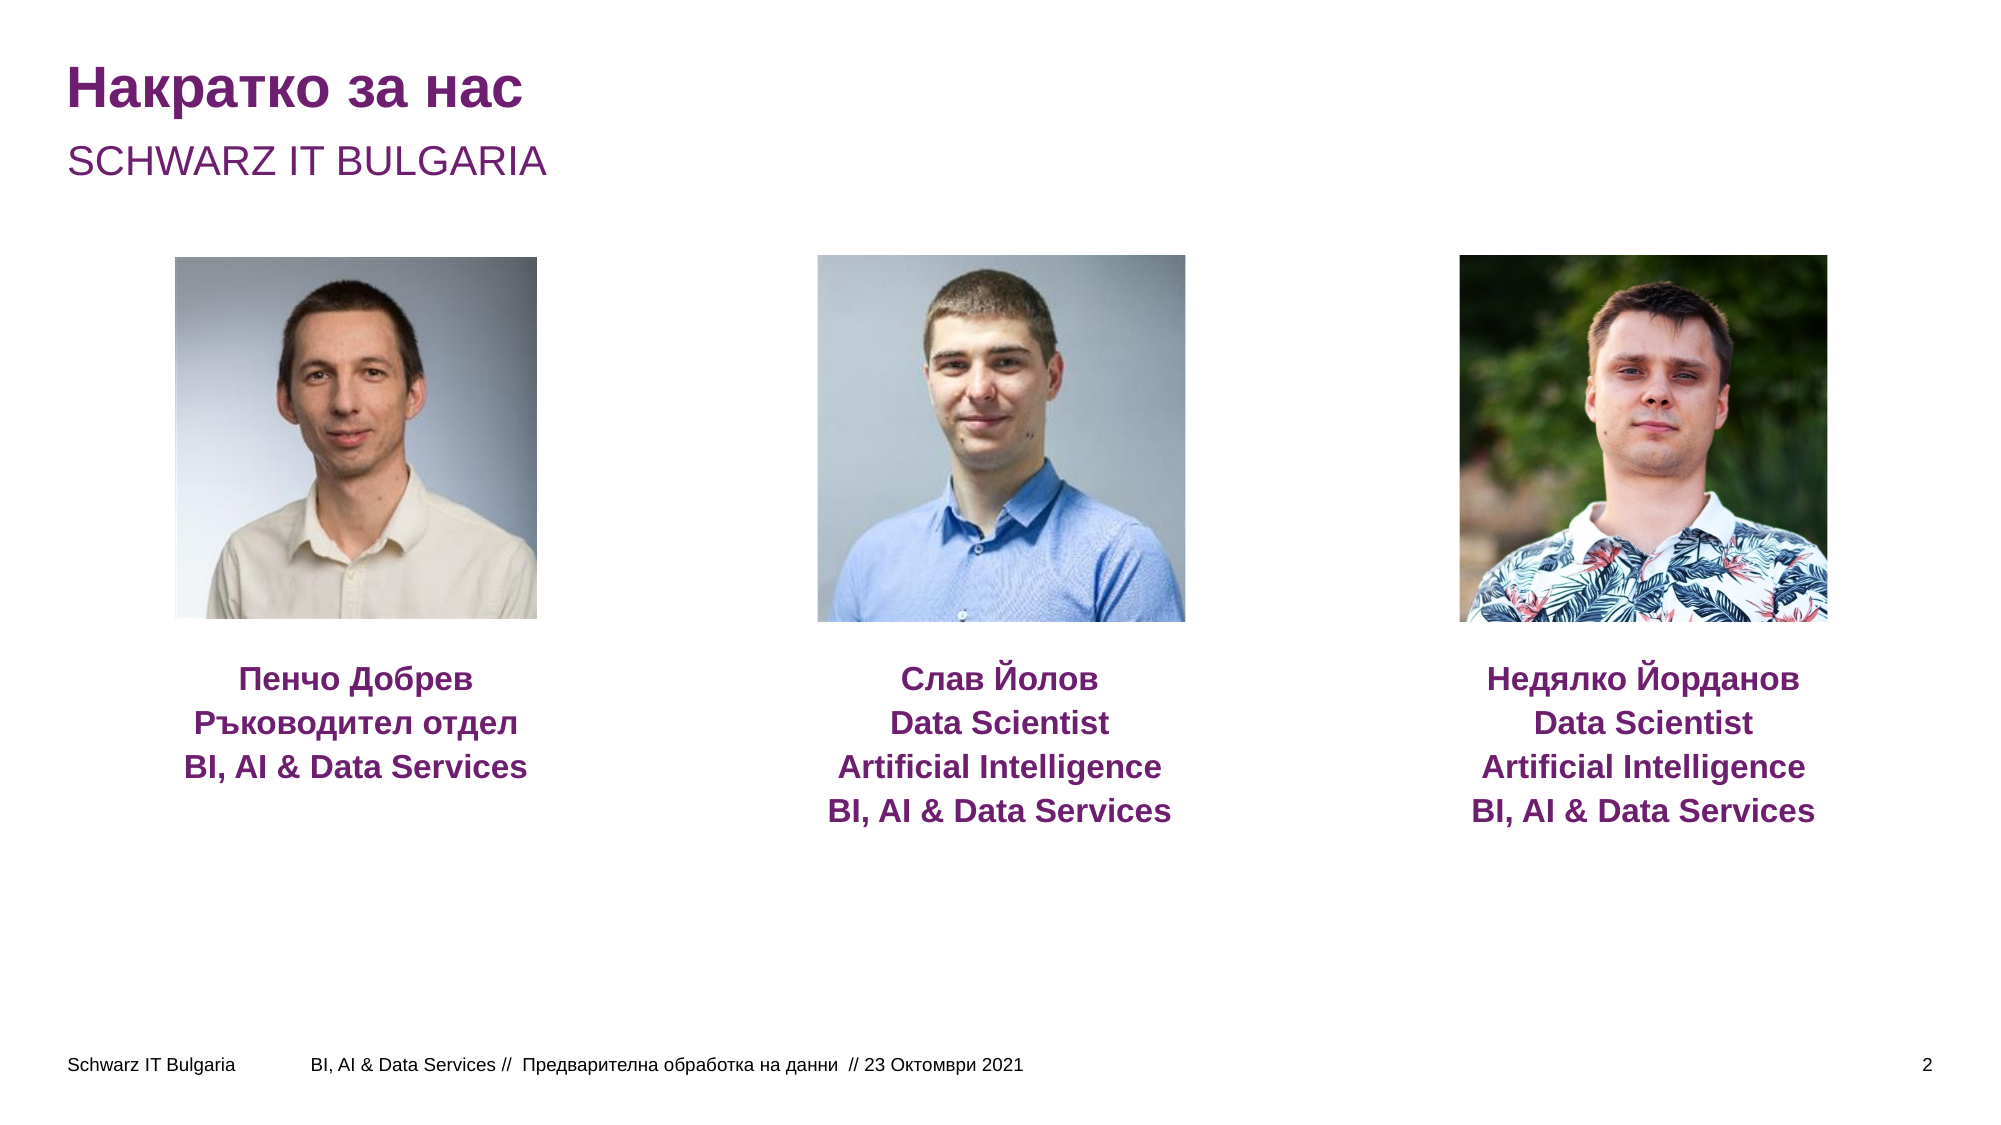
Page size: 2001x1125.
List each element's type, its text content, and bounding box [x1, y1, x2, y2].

list SCHWARZ IT BULGARIA [67, 133, 1934, 193]
list Пенчо Добрев Ръководител отдел BI, AI & Data Services [66, 656, 646, 988]
picture [817, 255, 1186, 622]
picture [172, 255, 541, 622]
slide_number 2 [1873, 1046, 1933, 1083]
picture [1459, 255, 1828, 622]
list Слав Йолов Data Scientist Artificial Intelligence BI, AI & Data Services [716, 656, 1284, 988]
title Накратко за нас [66, 54, 1933, 130]
list Недялко Йорданов Data Scientist Artificial Intelligence BI, AI & Data Services [1354, 656, 1933, 988]
footer BI, AI & Data Services // Предварителна обработка на данни // 23 Октомври 2021 [310, 1046, 1863, 1082]
